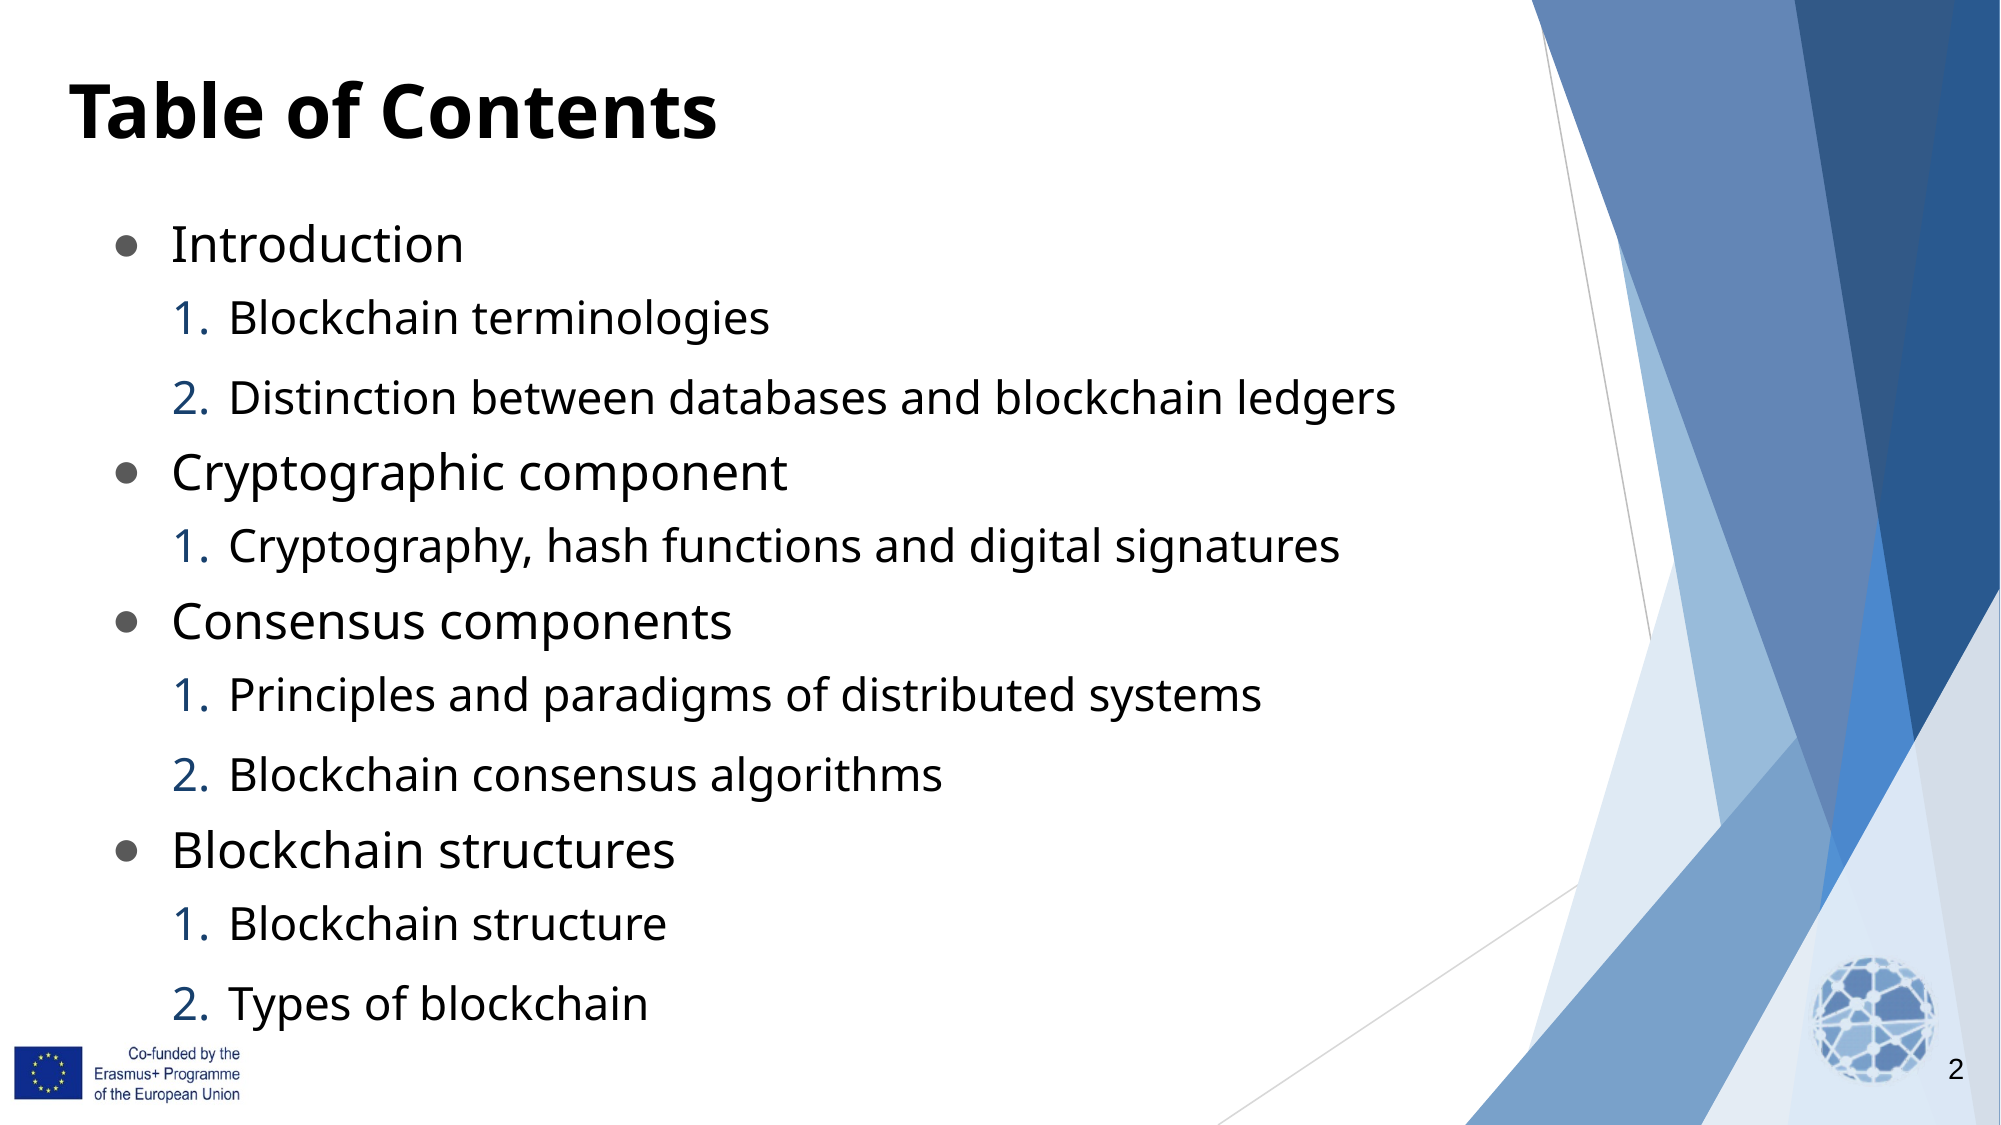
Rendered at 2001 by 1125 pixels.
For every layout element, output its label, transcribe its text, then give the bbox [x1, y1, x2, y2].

picture [1787, 955, 1959, 1087]
picture [0, 1031, 251, 1115]
text_box Table of Contents [53, 49, 1658, 189]
text_box Introduction Blockchain terminologies Distinction between databases and blockchain ledgers Cryptographic component Cryptography, hash functions and digital signatures Consensus components Principles and paradigms of distributed systems Blockchain consensus algorithms Blockchain structures Blockchain structure Types of blockchain [81, 188, 1527, 982]
picture [1952, 1070, 1959, 1077]
